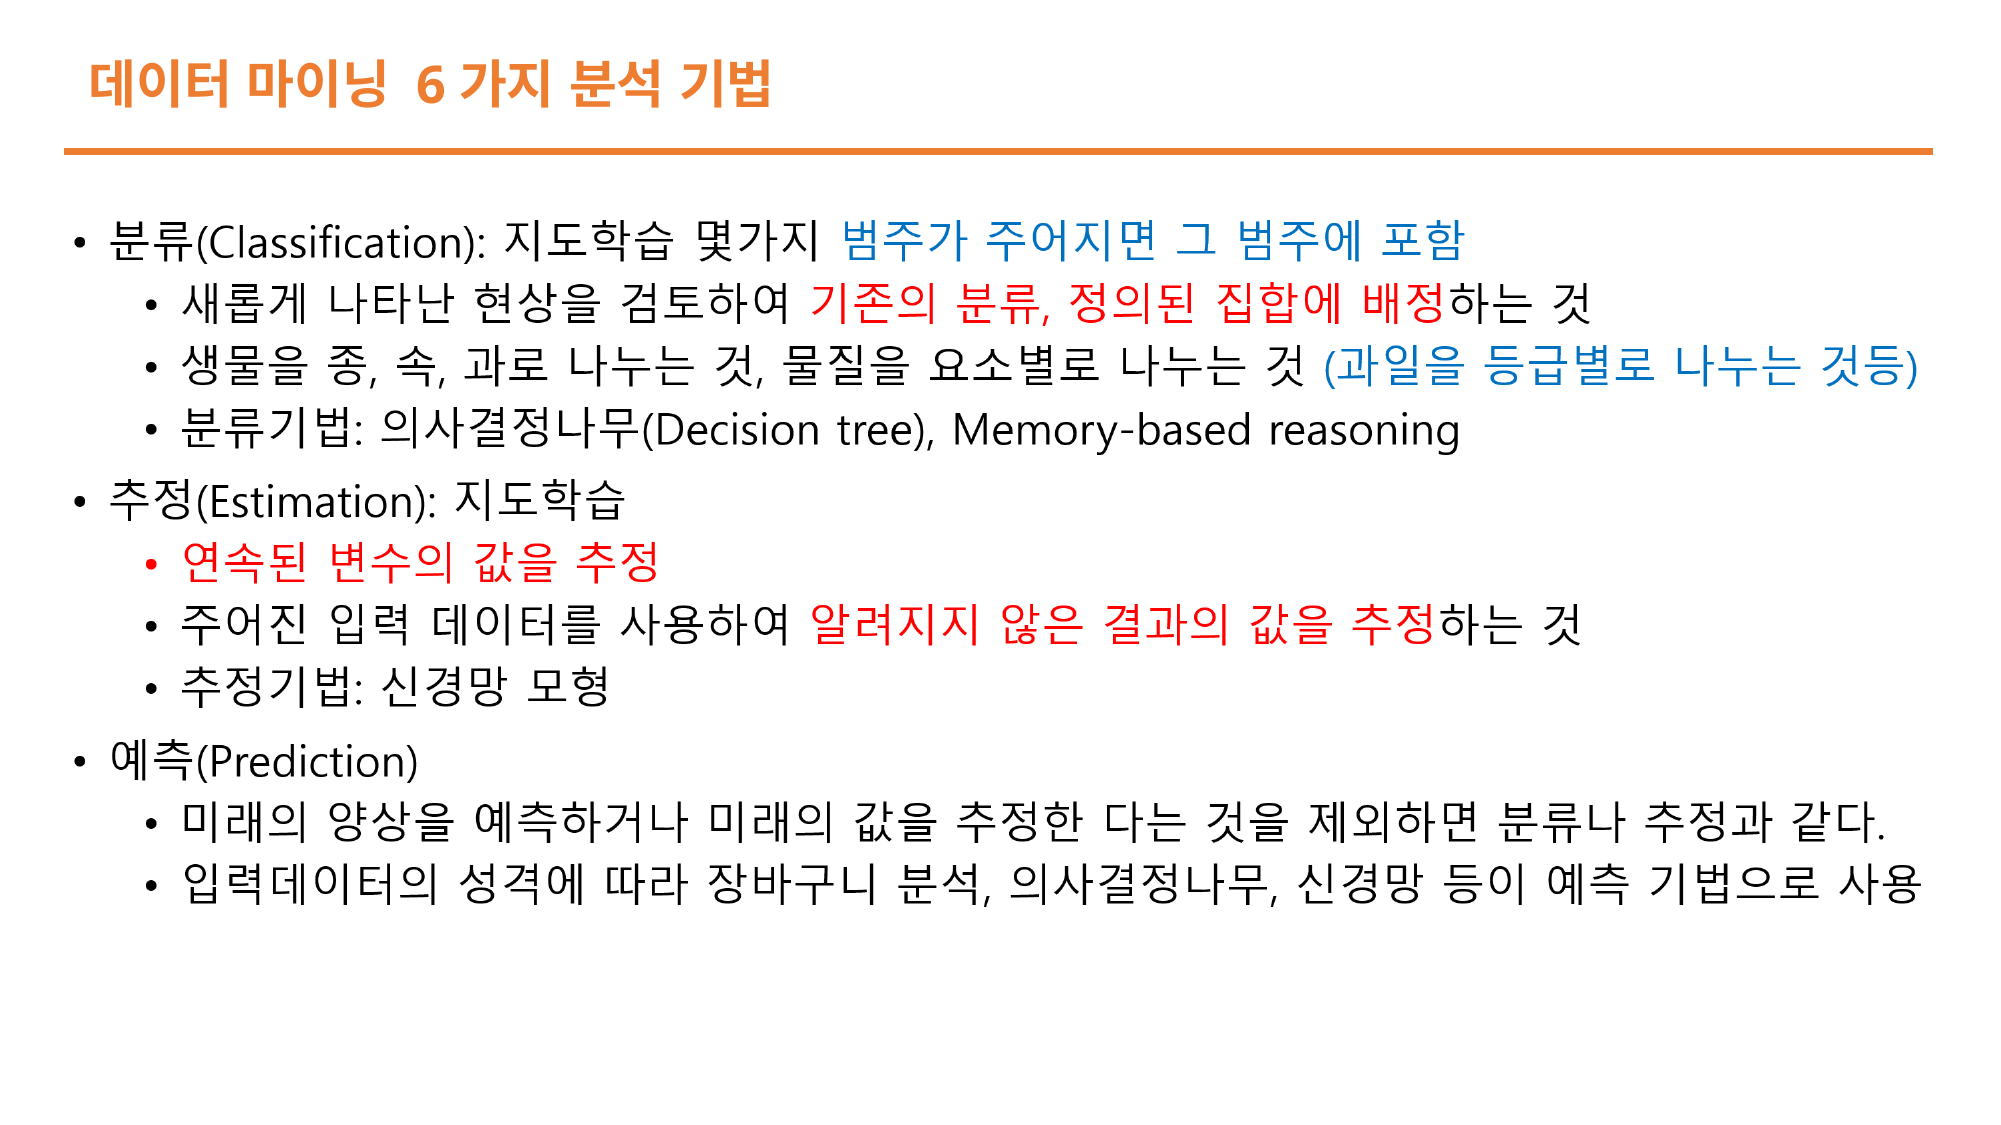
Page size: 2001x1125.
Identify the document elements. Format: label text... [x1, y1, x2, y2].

text_box 데이터 마이닝 6가지 분석 기법 [74, 43, 1314, 122]
picture [64, 211, 1933, 938]
